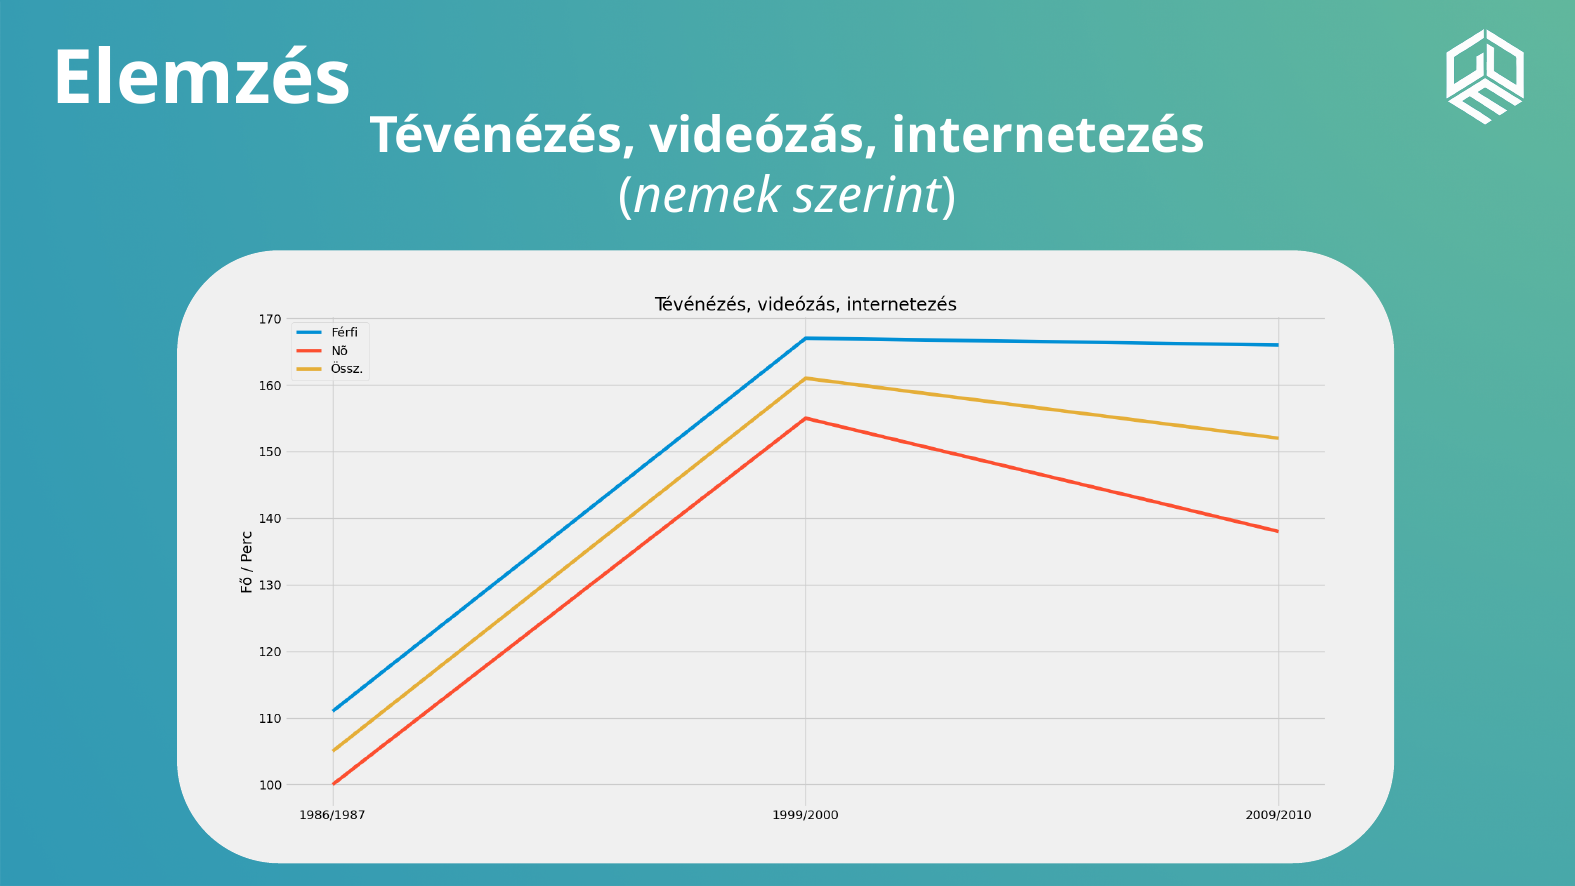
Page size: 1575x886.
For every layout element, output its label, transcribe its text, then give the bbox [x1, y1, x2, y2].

picture [0, 0, 1575, 886]
text_box Tévénézés, videózás, internetezés (nemek szerint) [354, 94, 1221, 230]
text_box Elemzés [51, 22, 690, 131]
